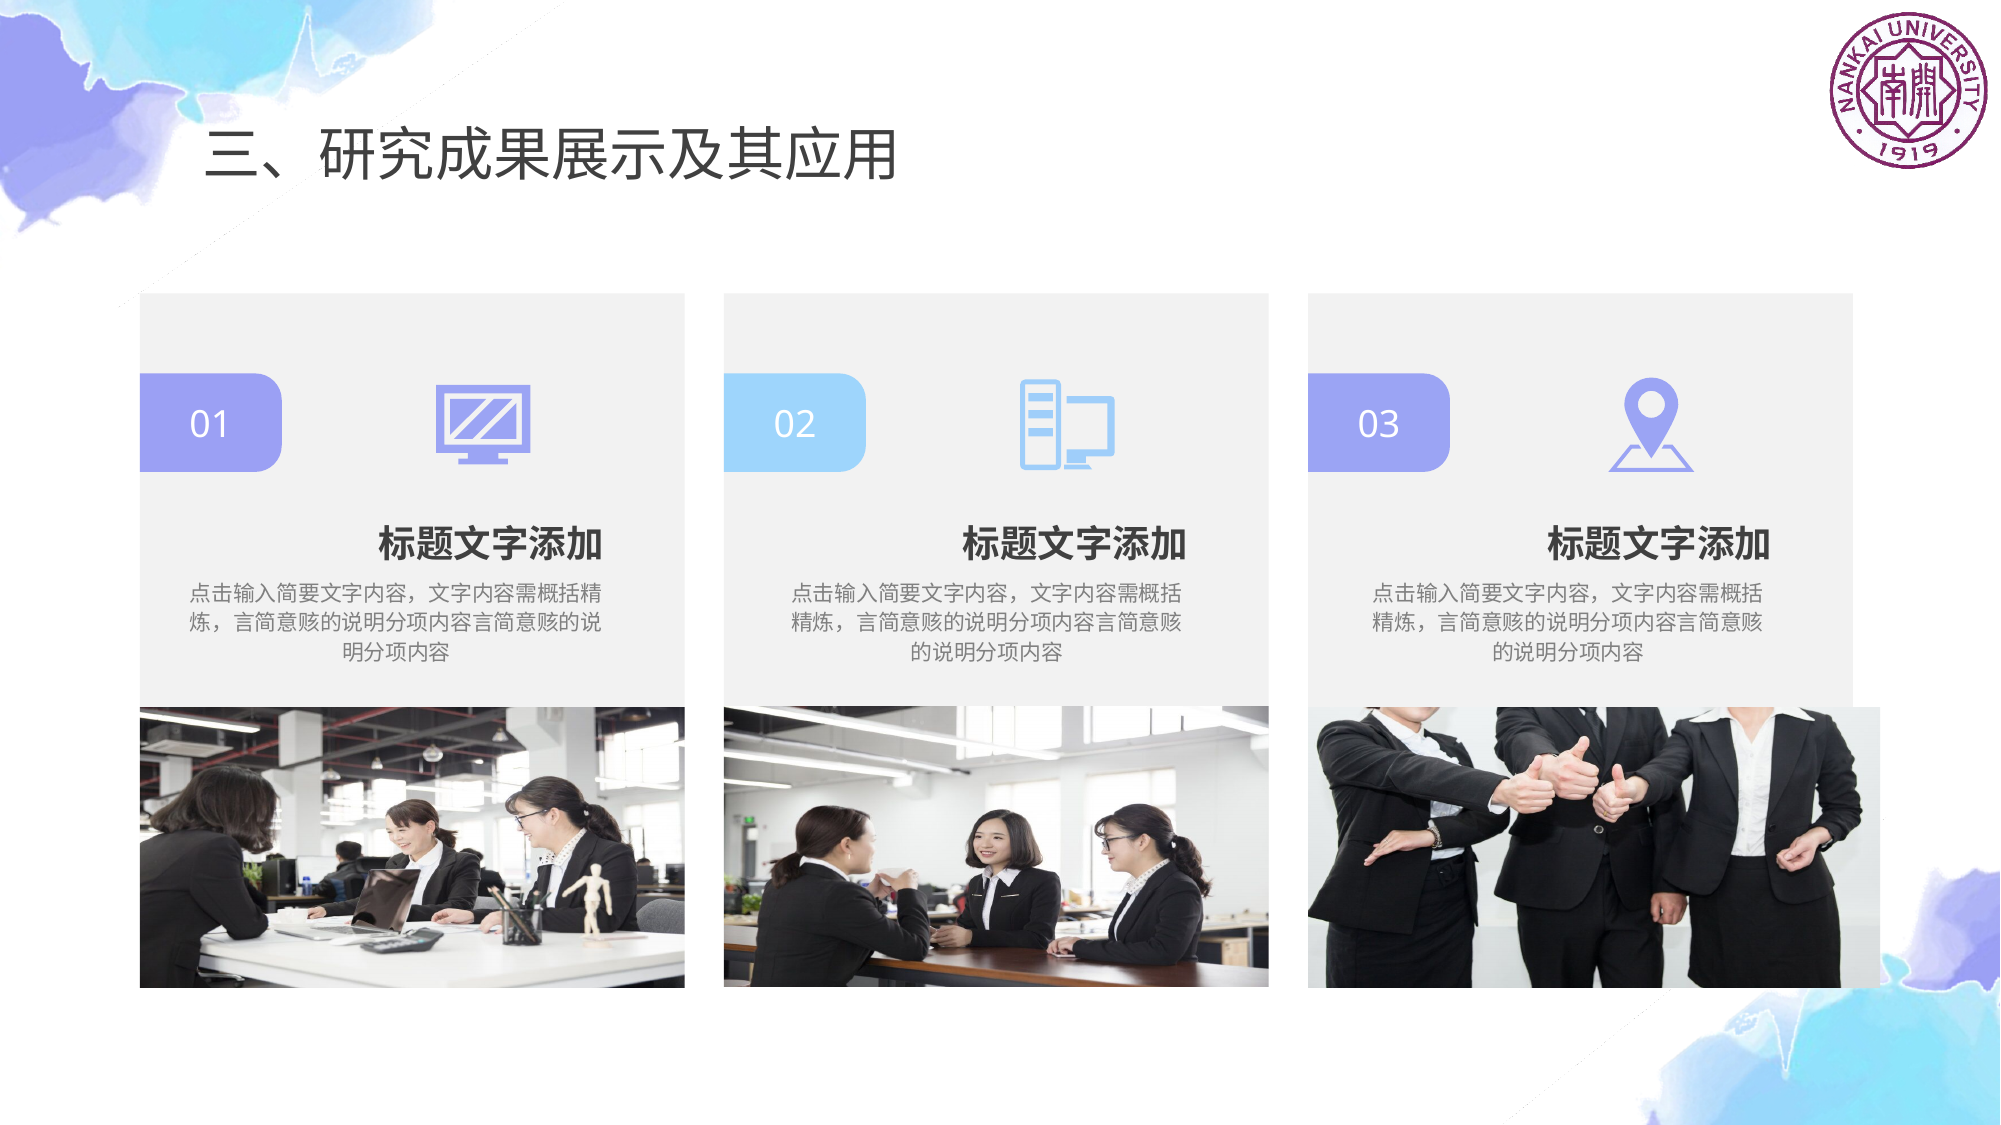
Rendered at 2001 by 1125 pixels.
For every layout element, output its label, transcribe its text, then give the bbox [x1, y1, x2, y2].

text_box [139, 293, 685, 707]
picture [139, 707, 685, 988]
picture [1307, 707, 2000, 1125]
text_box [1308, 293, 1853, 707]
text_box 三、研究成果展示及其应用 [187, 110, 920, 195]
picture [723, 706, 1269, 987]
picture [0, 0, 571, 309]
picture [1822, 5, 1994, 176]
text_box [723, 293, 1269, 706]
